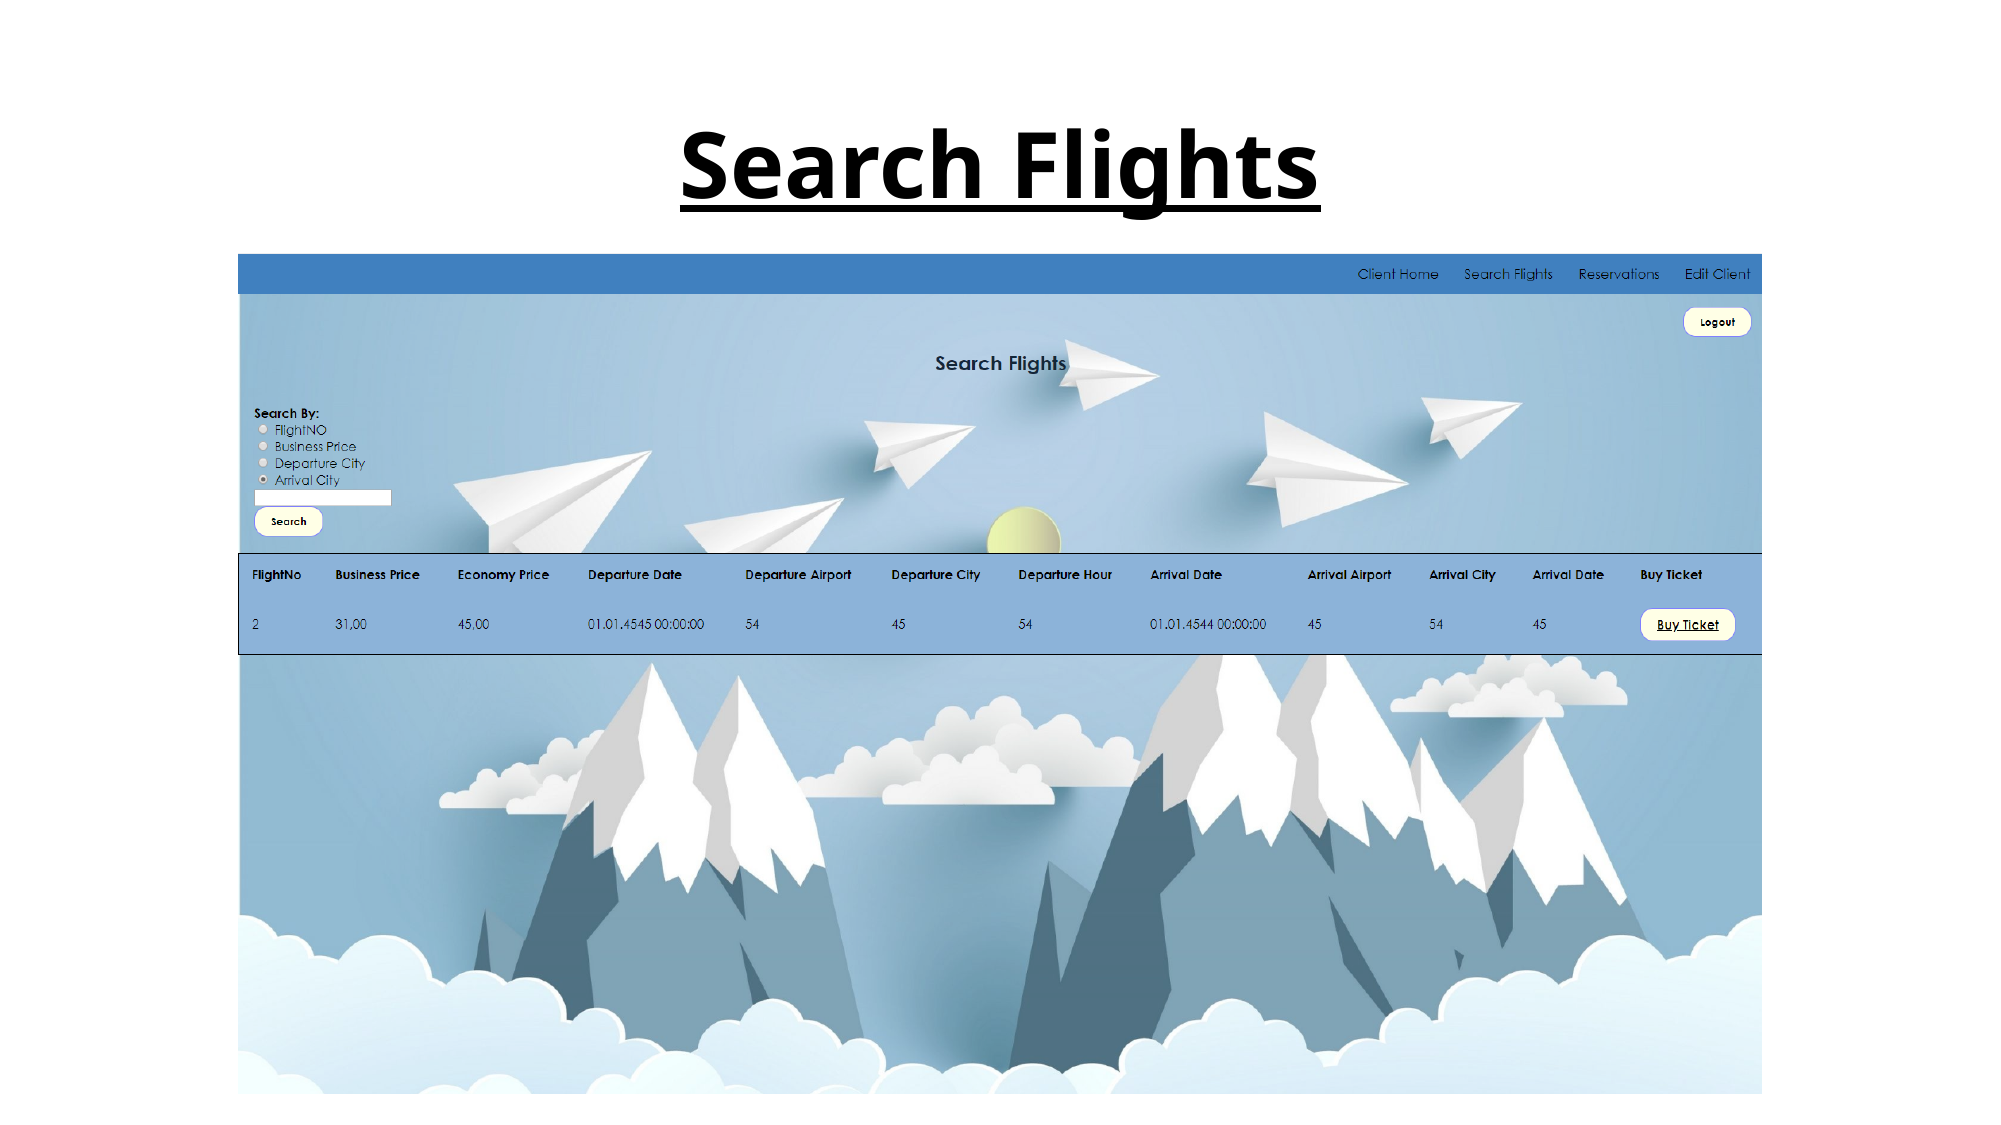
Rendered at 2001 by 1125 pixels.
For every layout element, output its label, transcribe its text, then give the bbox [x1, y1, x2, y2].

picture [238, 253, 1762, 1094]
title Search Flights [137, 59, 1863, 278]
